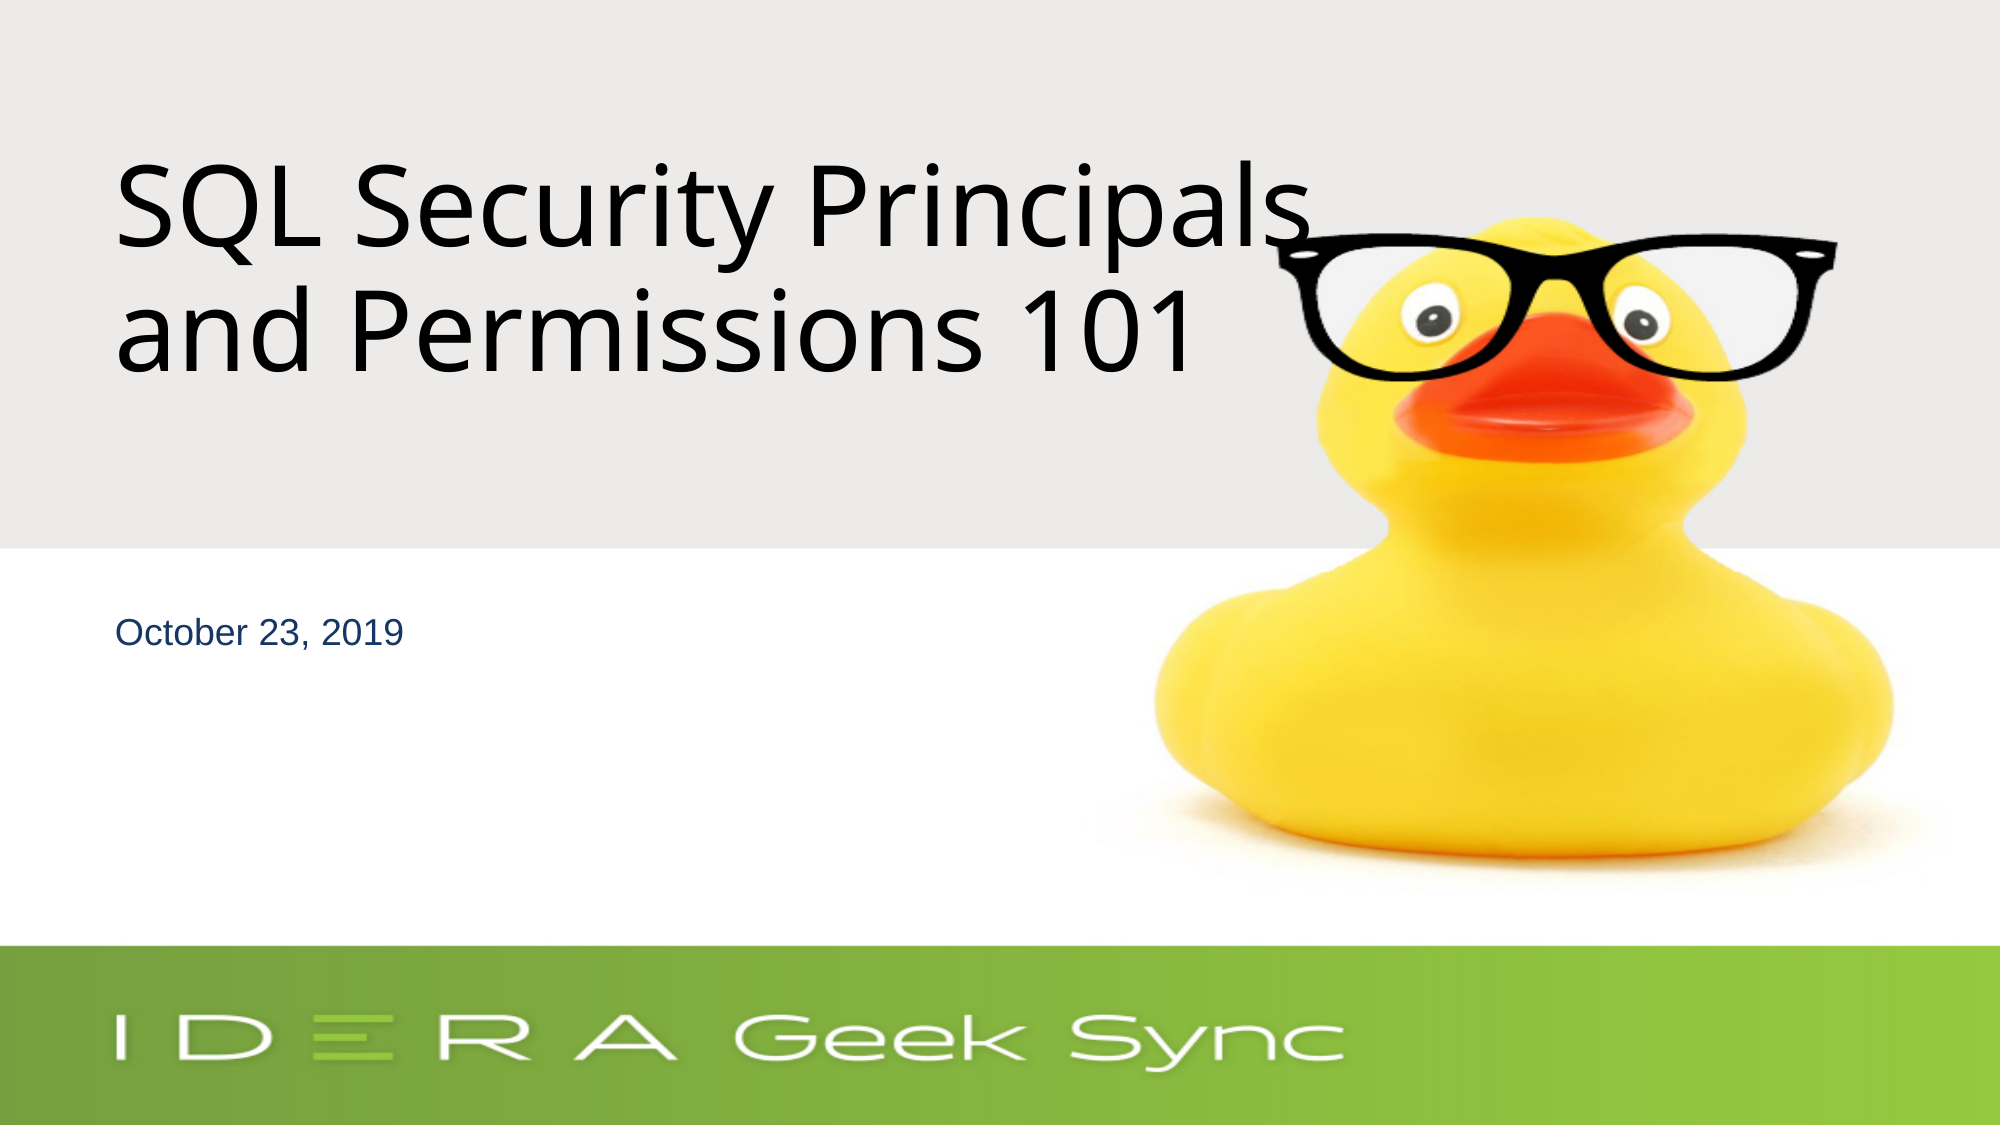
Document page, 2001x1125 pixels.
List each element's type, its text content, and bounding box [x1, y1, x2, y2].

title SQL Security Principals and Permissions 101 [99, 75, 1917, 463]
list October 23, 2019 [99, 600, 767, 663]
picture [0, 0, 2000, 1125]
